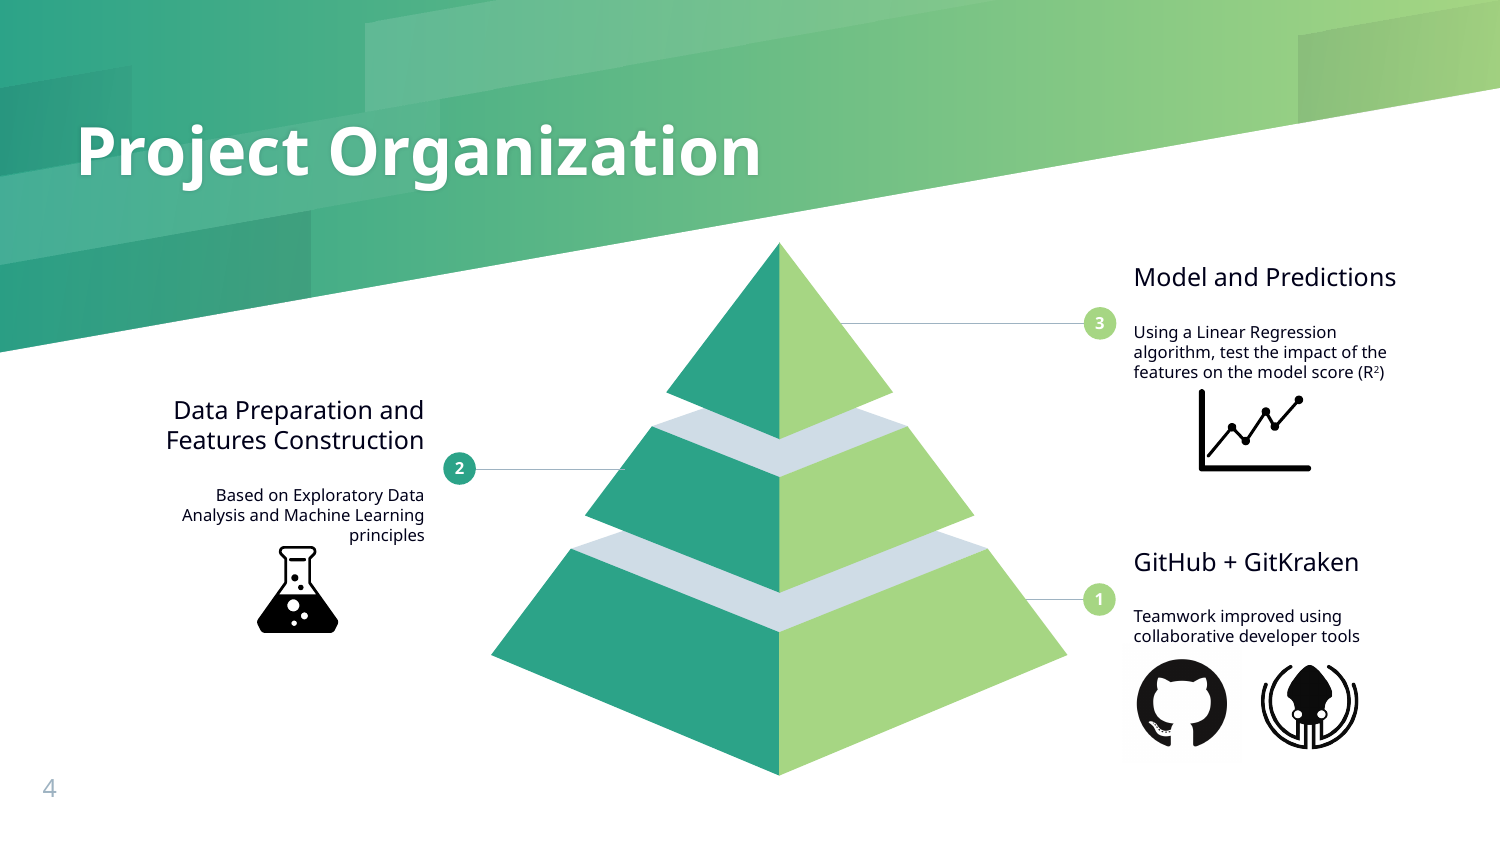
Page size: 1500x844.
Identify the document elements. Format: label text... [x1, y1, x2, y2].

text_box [490, 478, 1426, 776]
slide_number 4 [42, 766, 122, 807]
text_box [665, 207, 1426, 472]
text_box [133, 355, 975, 634]
title Project Organization [75, 0, 975, 298]
